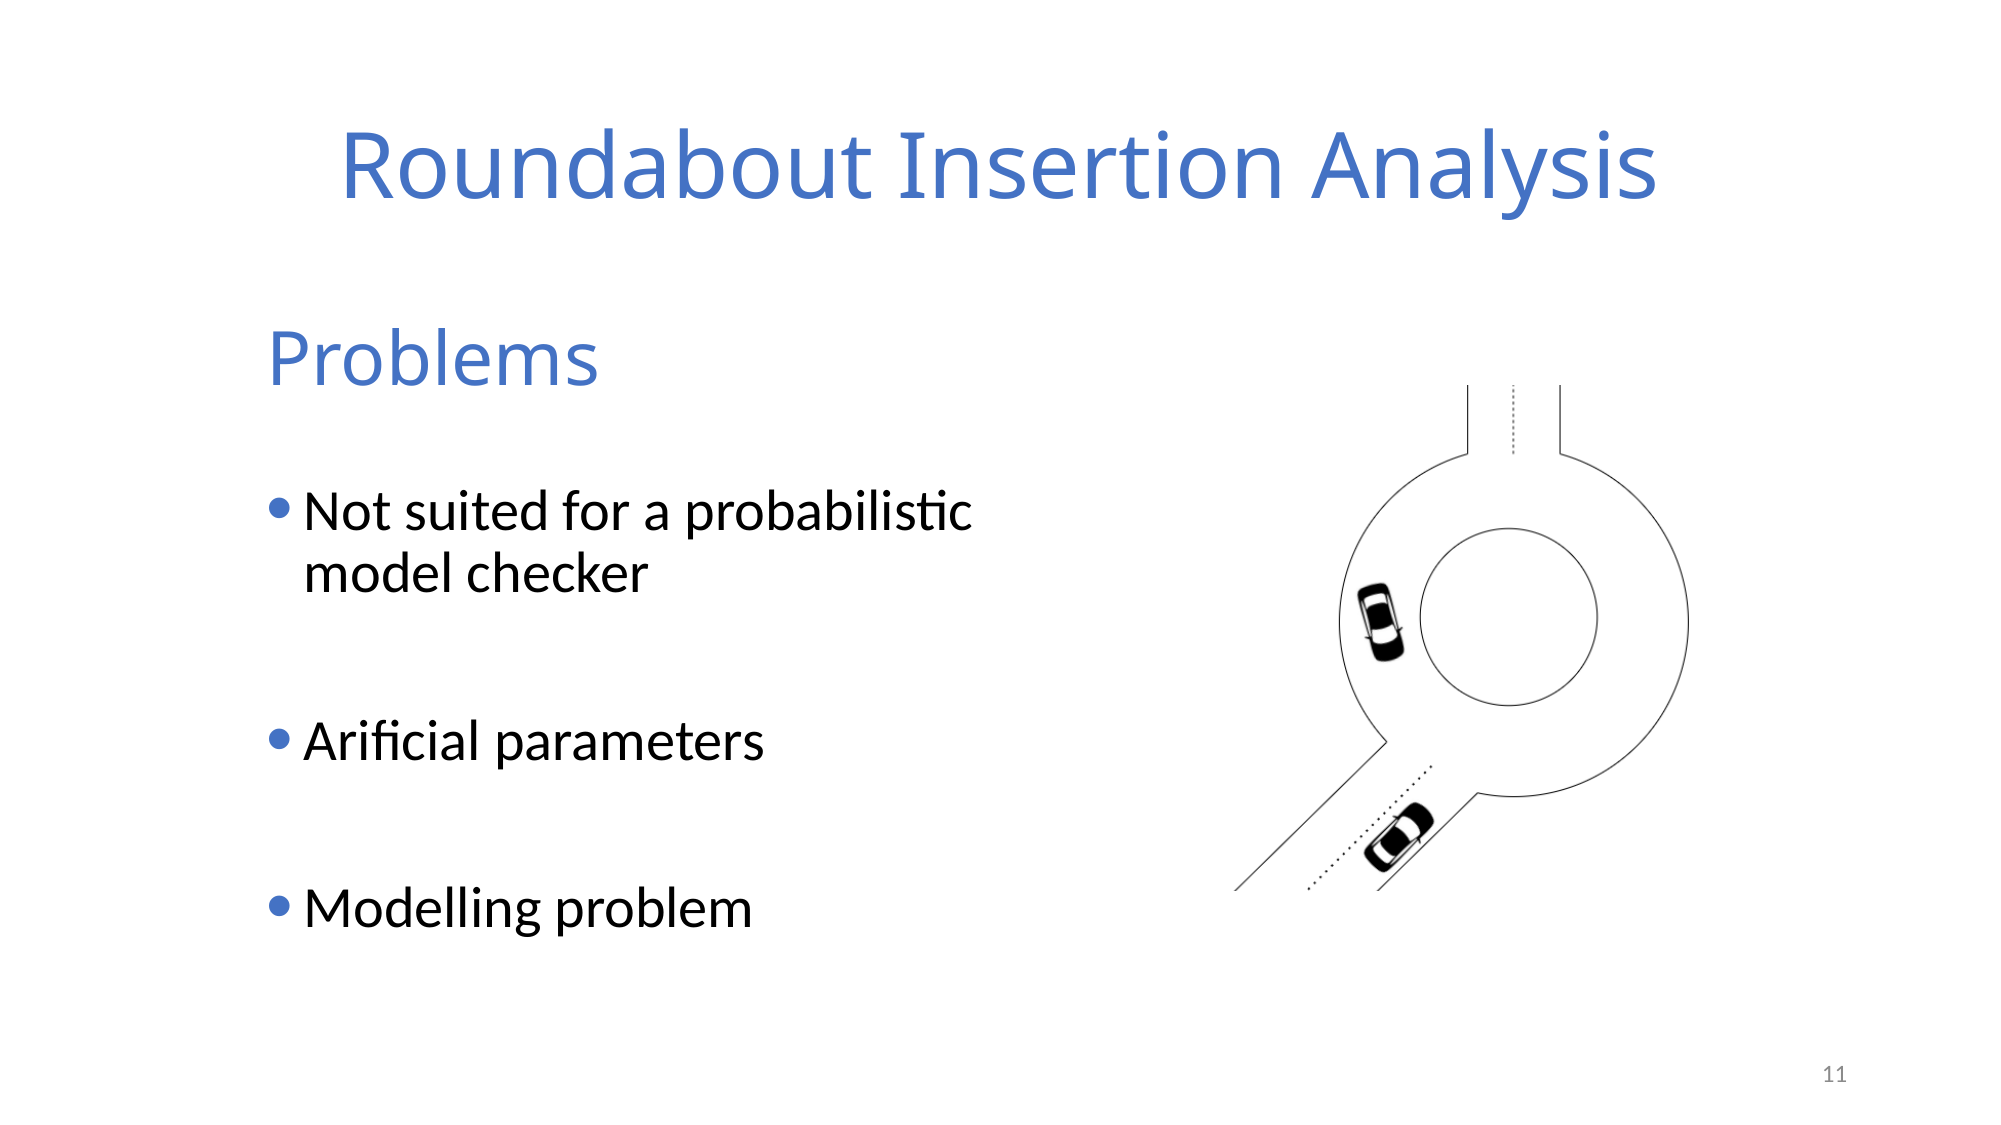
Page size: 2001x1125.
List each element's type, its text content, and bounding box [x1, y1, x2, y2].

text_box Problems [251, 303, 871, 409]
list Not suited for a probabilistic model checker Arificial parameters Modelling problem [251, 472, 1000, 959]
picture [1227, 385, 1733, 891]
title Roundabout Insertion Analysis [137, 59, 1863, 278]
slide_number 11 [1412, 1042, 1863, 1103]
